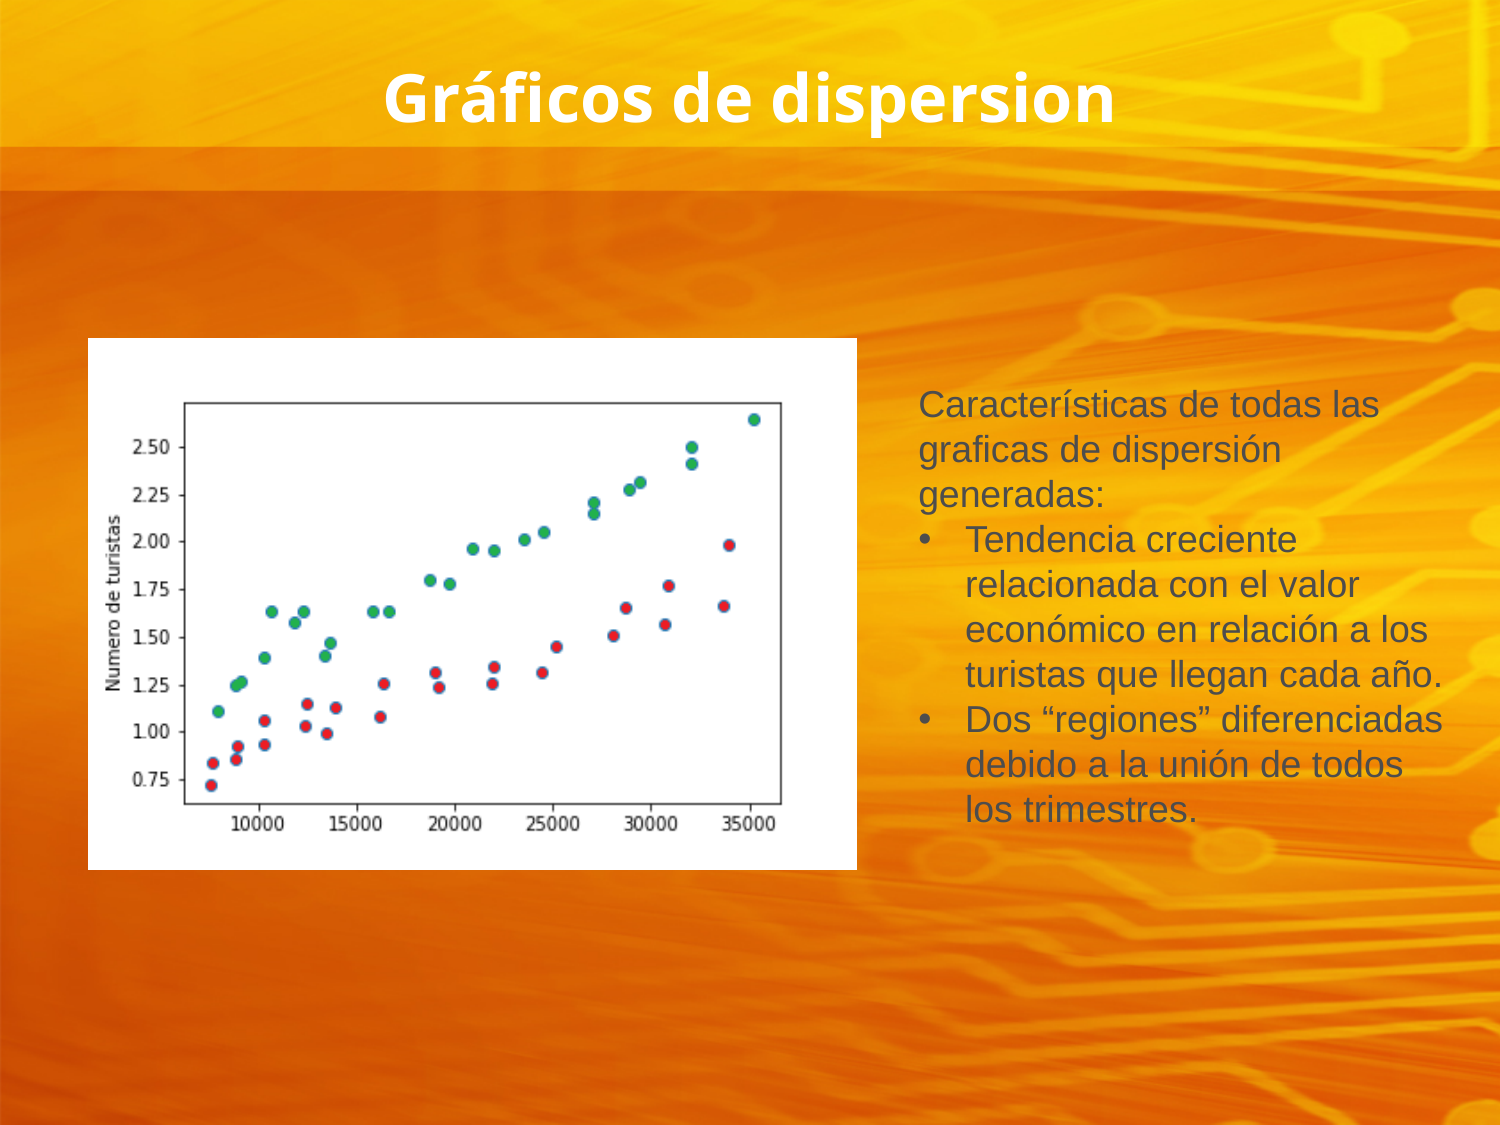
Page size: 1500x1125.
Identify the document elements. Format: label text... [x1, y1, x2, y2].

text_box Características de todas las graficas de dispersión generadas: Tendencia creciente relacionada con el valor económico en relación a los turistas que llegan cada año. Dos “regiones” diferenciadas debido a la unión de todos los trimestres. [903, 373, 1471, 838]
title Gráficos de dispersion [164, 54, 1335, 139]
picture [0, 0, 1500, 1125]
